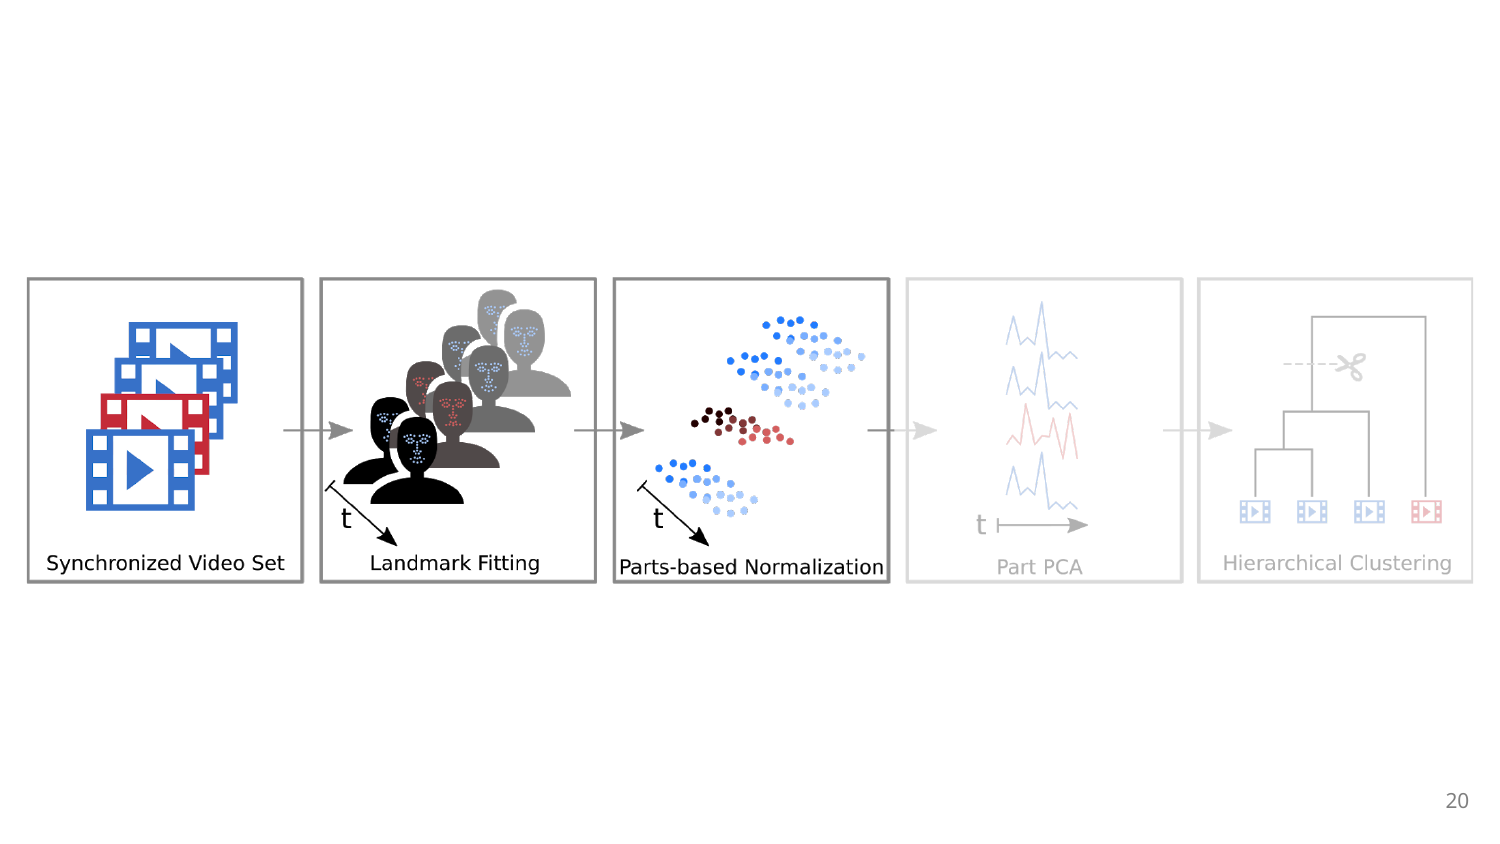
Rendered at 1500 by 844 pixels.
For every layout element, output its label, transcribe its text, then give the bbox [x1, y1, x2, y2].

slide_number 20 [1394, 769, 1484, 834]
picture [26, 219, 1474, 650]
